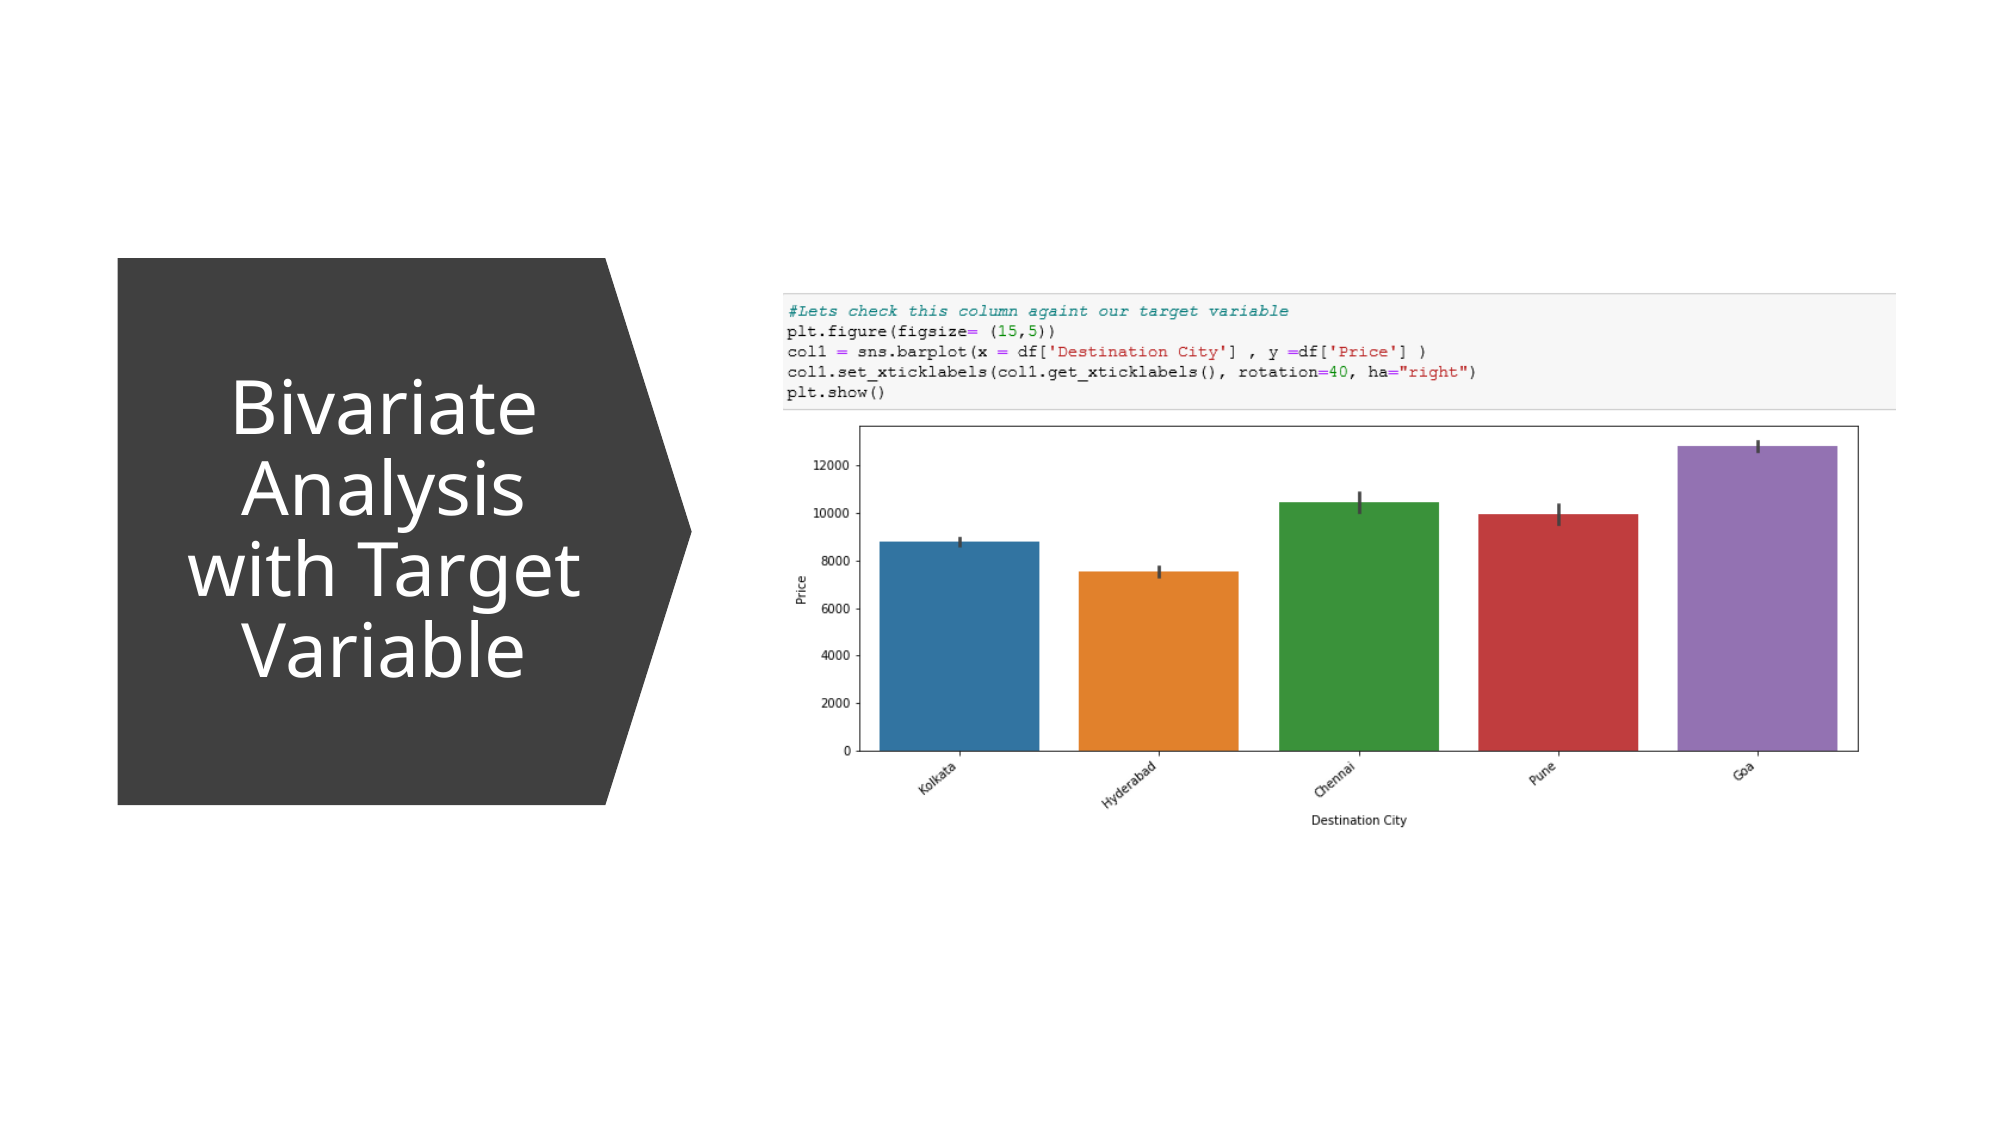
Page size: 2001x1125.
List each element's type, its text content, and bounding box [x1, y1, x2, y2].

title Bivariate Analysis with Target Variable [168, 322, 601, 741]
text_box [116, 257, 693, 807]
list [783, 286, 1896, 838]
